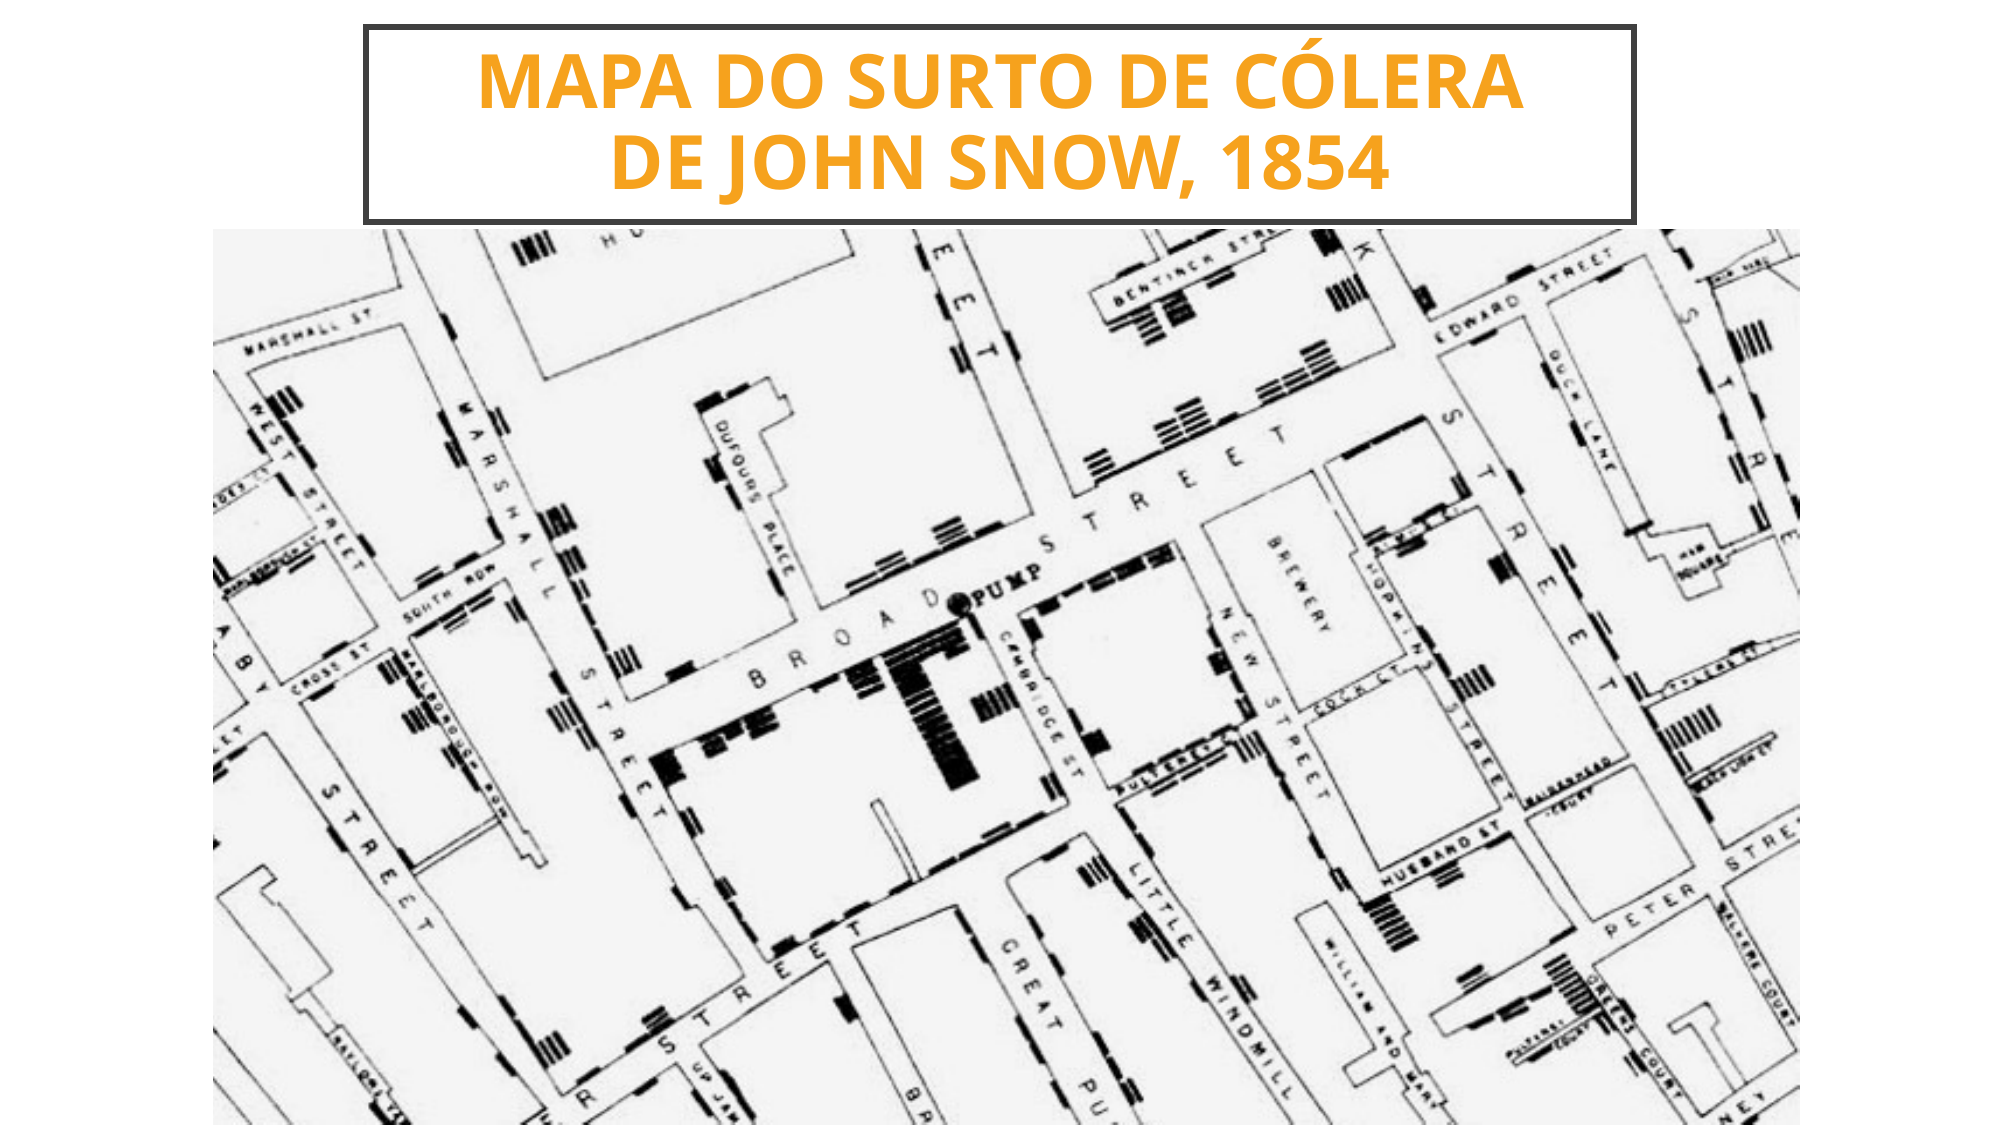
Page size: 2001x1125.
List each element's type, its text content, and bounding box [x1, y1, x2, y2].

picture [212, 229, 1800, 1125]
title MAPA DO SURTO DE CÓLERA DE JOHN SNOW, 1854 [363, 24, 1637, 225]
